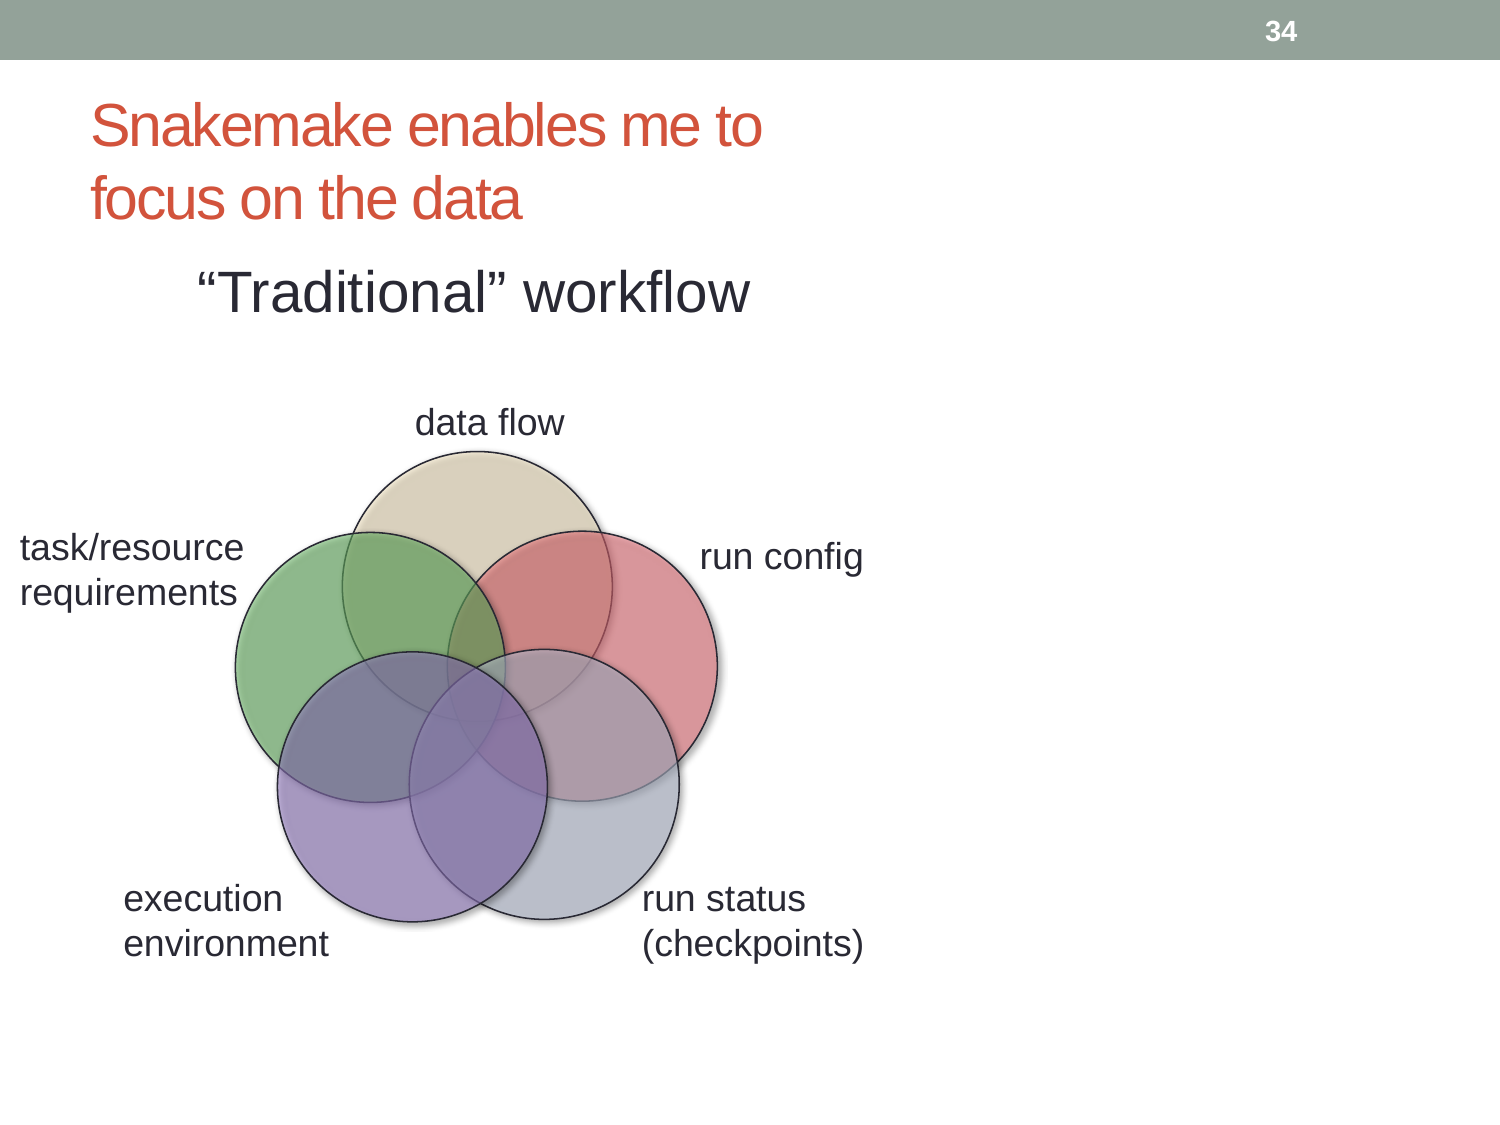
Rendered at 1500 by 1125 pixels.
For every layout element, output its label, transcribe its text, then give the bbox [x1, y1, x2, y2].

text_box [108, 651, 548, 973]
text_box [342, 390, 613, 521]
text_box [4, 514, 506, 803]
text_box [551, 649, 896, 973]
title Snakemake enables me to focus on the data [75, 77, 1425, 240]
slide_number 34 [1250, 3, 1425, 57]
text_box “Traditional” workflow [183, 246, 785, 332]
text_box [515, 524, 908, 802]
